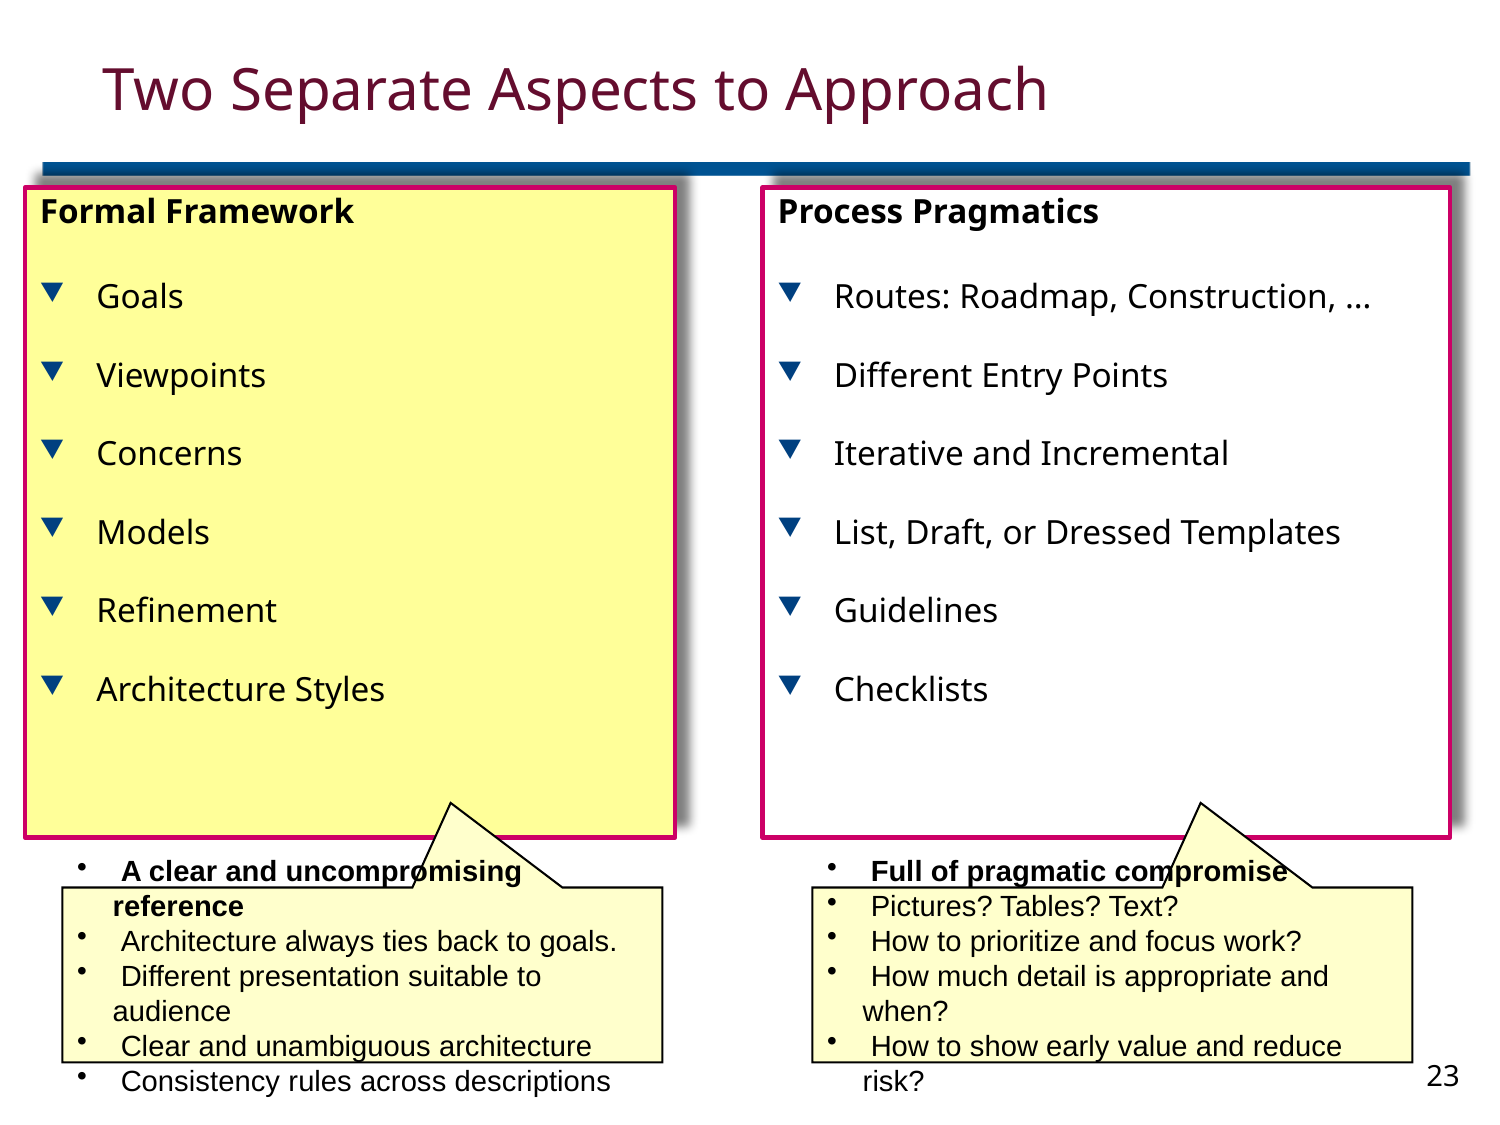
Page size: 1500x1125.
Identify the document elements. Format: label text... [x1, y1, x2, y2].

list Formal Framework Goals Viewpoints Concerns Models Refinement Architecture Styles [24, 187, 675, 838]
slide_number 23 [1161, 1049, 1476, 1101]
text_box A clear and uncompromising reference Architecture always ties back to goals. Different presentation suitable to audience Clear and unambiguous architecture Consistency rules across descriptions [62, 802, 663, 1063]
title Two Separate Aspects to Approach [87, 24, 1475, 150]
list Process Pragmatics Routes: Roadmap, Construction, … Different Entry Points Iterative and Incremental List, Draft, or Dressed Templates Guidelines Checklists [762, 187, 1450, 838]
text_box Full of pragmatic compromise Pictures? Tables? Text? How to prioritize and focus work? How much detail is appropriate and when? How to show early value and reduce risk? [812, 802, 1413, 1063]
